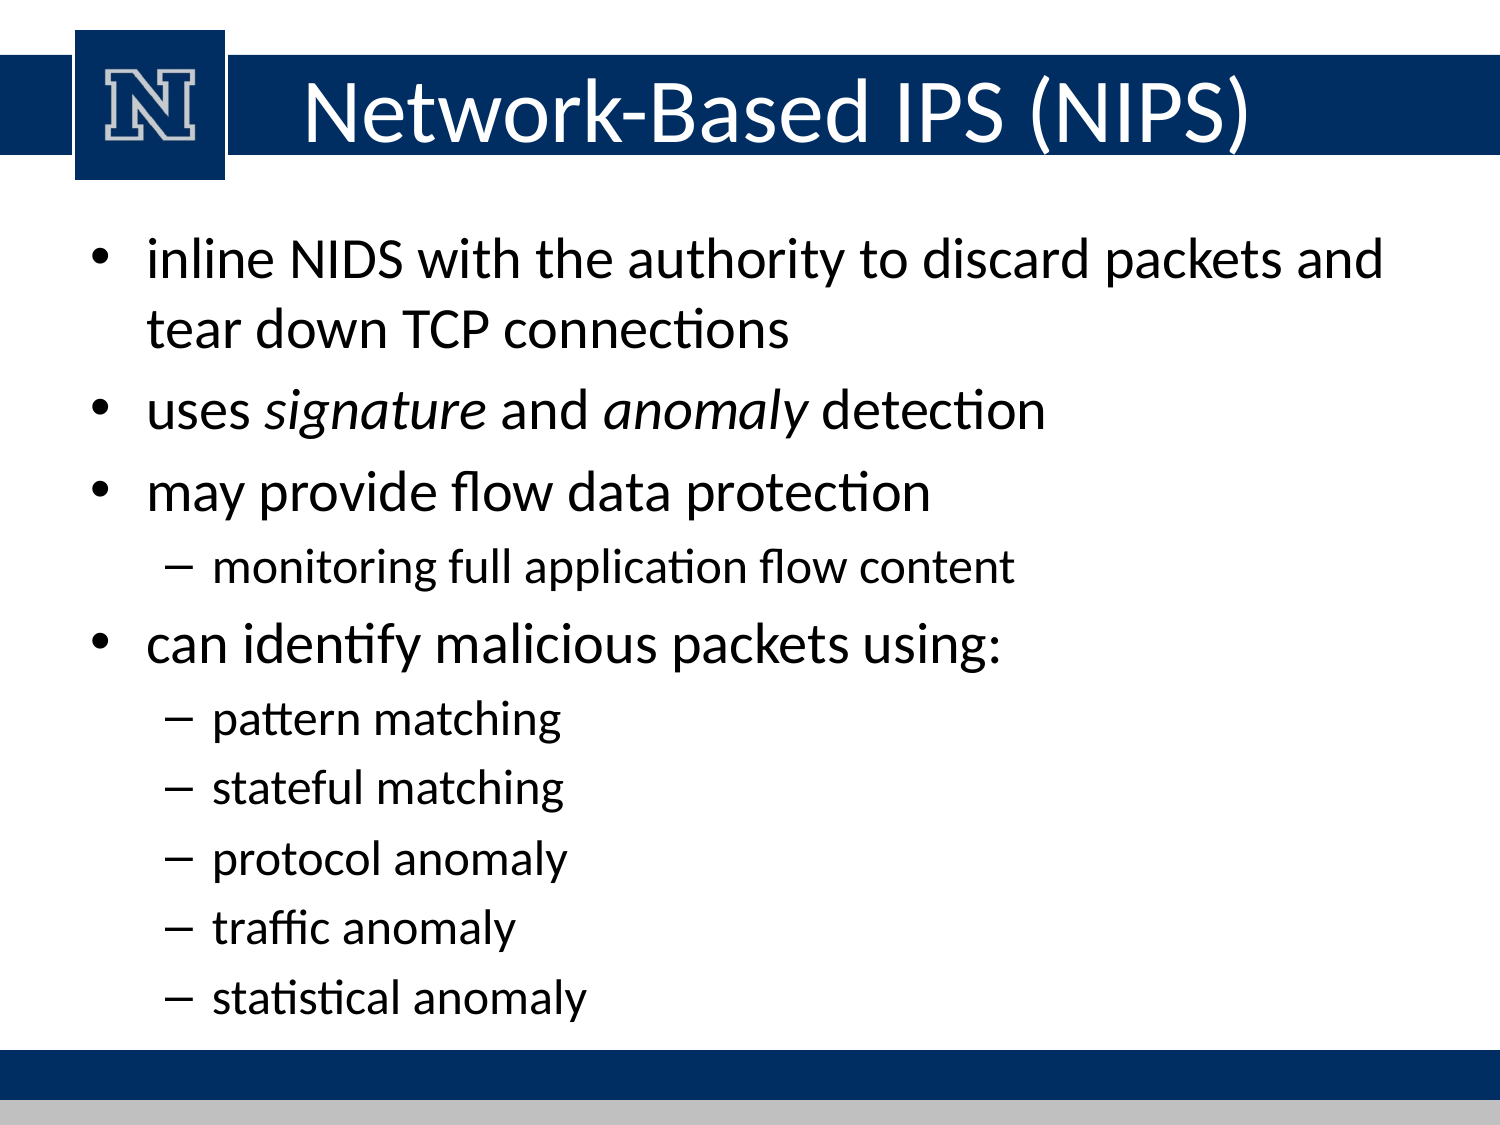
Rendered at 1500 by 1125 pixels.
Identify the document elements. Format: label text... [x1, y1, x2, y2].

title Network-Based IPS (NIPS) [287, 12, 1475, 200]
list inline NIDS with the authority to discard packets and tear down TCP connections uses signature and anomaly detection may provide flow data protection monitoring full application flow content can identify malicious packets using: pattern matching stateful matching protocol anomaly traffic anomaly statistical anomaly [75, 212, 1425, 1005]
picture [75, 30, 225, 180]
